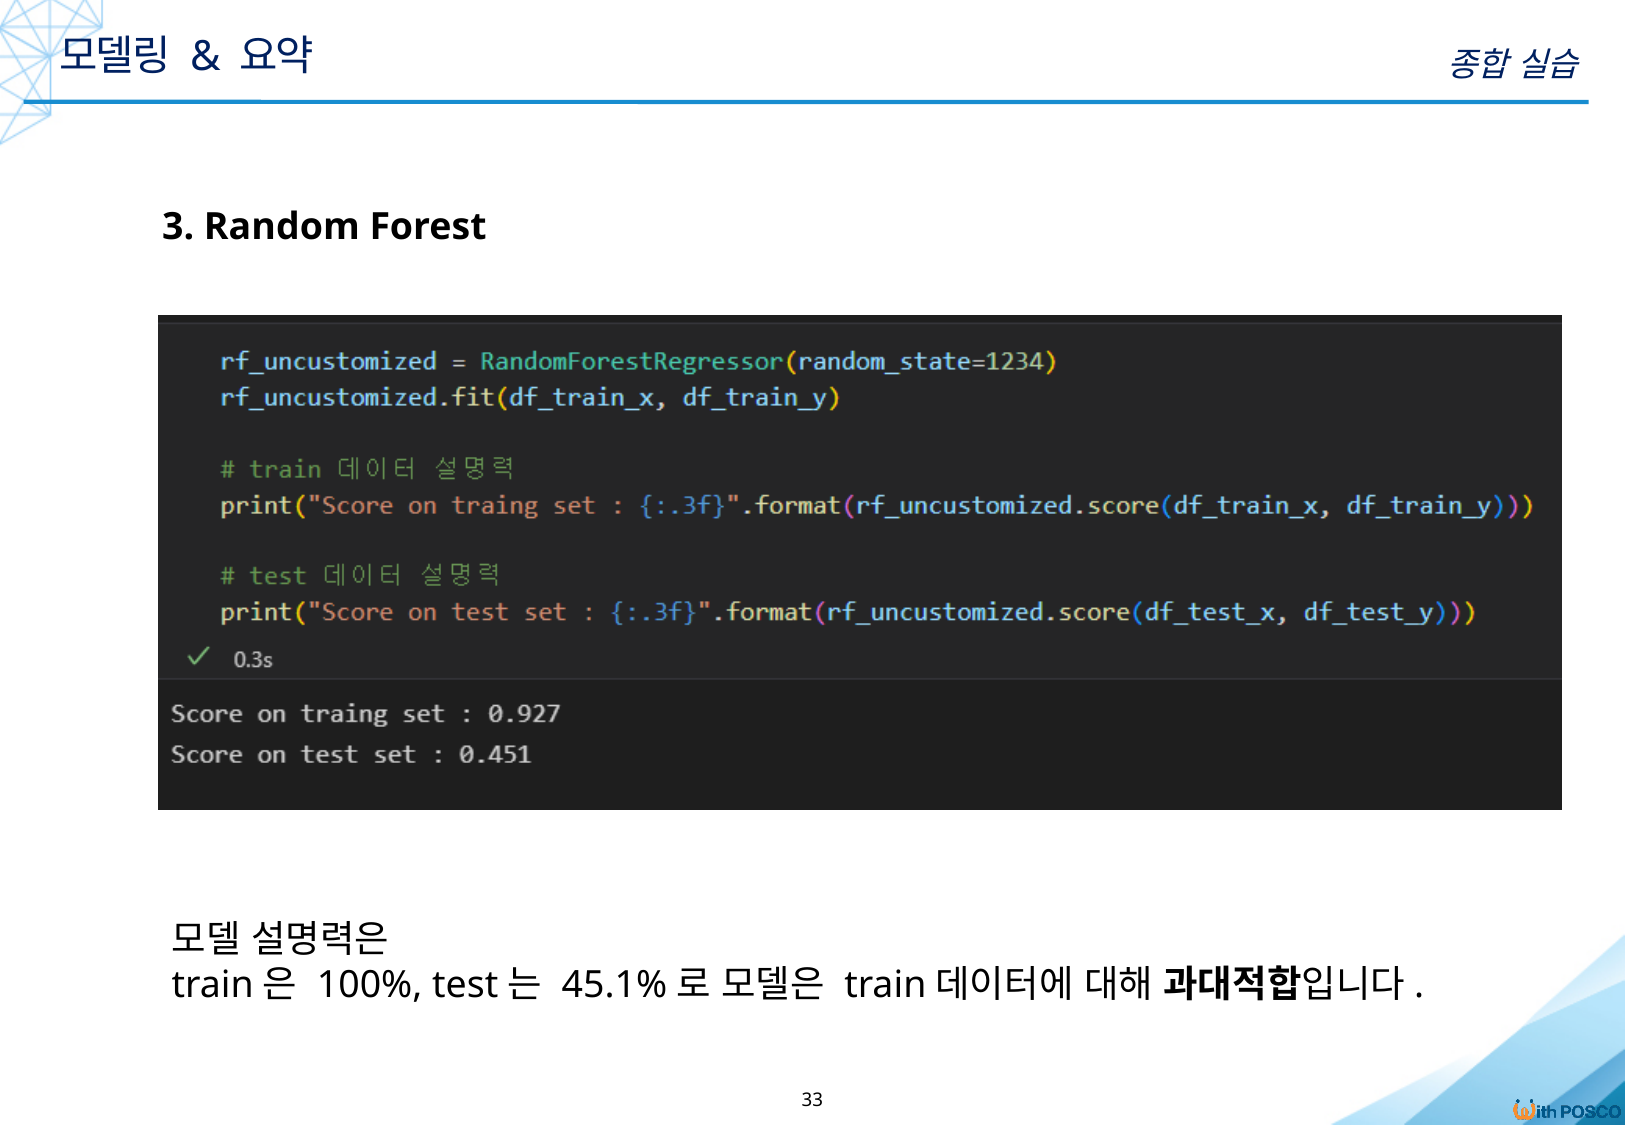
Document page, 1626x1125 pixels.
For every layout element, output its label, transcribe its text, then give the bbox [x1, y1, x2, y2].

picture [0, 0, 1625, 1125]
text_box 모델링 & 요약 [44, 21, 1321, 87]
text_box 종합 실습 [1321, 35, 1594, 81]
text_box 모델 설명력은 train은 100%, test는 45.1%로 모델은 train데이터에 대해 과대적합입니다. [156, 907, 1424, 1012]
text_box 3. Random Forest [147, 194, 502, 255]
